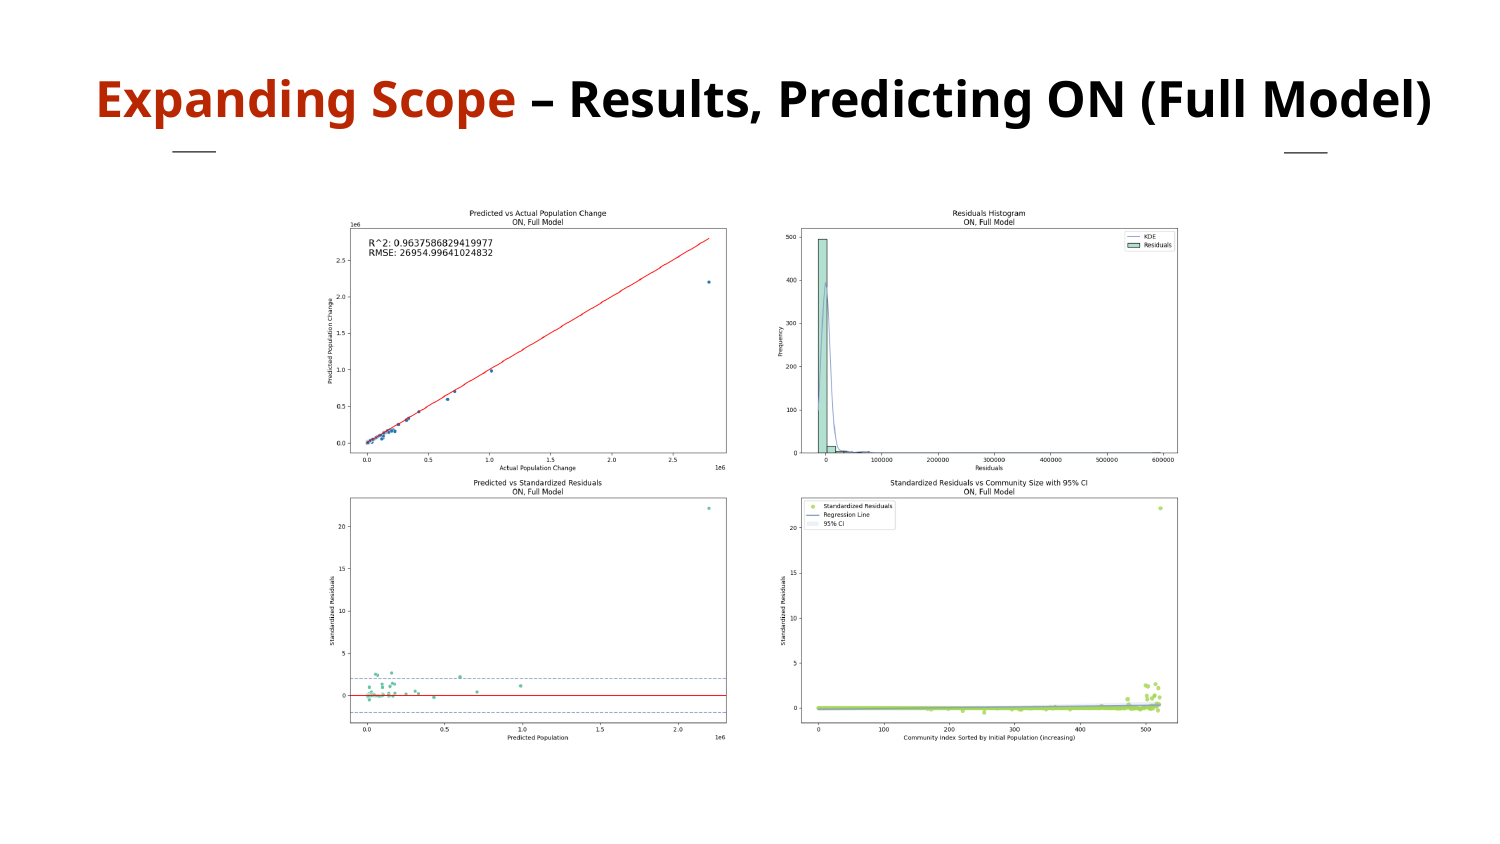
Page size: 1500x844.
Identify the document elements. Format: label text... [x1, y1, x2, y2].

text_box Expanding Scope – Results, Predicting ON (Full Model) [0, 43, 1500, 146]
picture [215, 151, 1285, 793]
